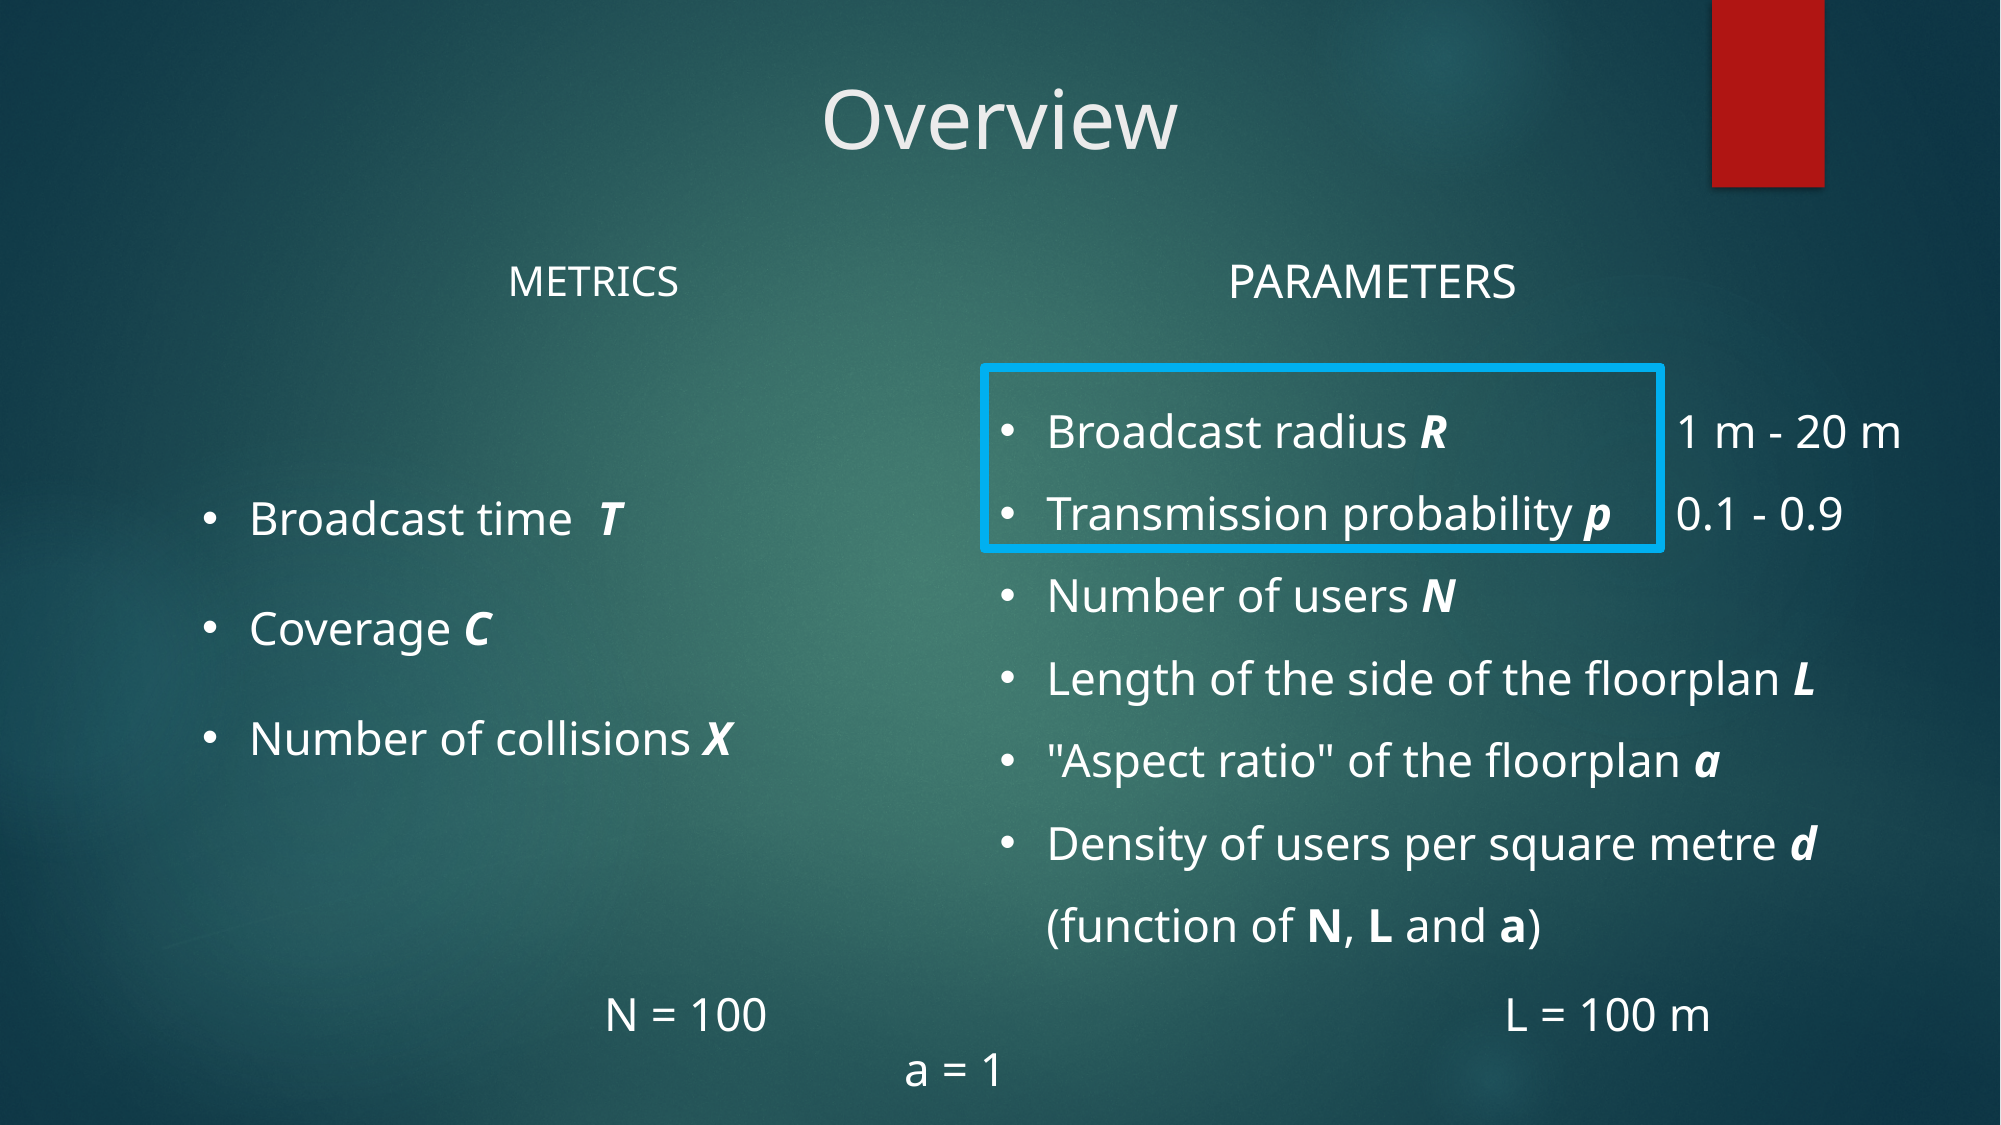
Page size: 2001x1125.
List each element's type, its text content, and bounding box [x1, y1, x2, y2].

text_box 1 m - 20 m 0.1 - 0.9 [1660, 367, 1931, 548]
text_box Broadcast time T Coverage C Number of collisions X [187, 427, 984, 894]
text_box METRICS [187, 244, 966, 316]
text_box [983, 365, 1663, 551]
text_box PARAMETERS [966, 244, 1779, 316]
text_box Broadcast radius R Transmission probability p Number of users N Length of the side of the floorplan L "Aspect ratio" of the floorplan a Density of users per square metre d (function of N, L and a) [984, 548, 1861, 954]
picture [0, 0, 2001, 1125]
text_box Overview [187, 53, 1813, 181]
text_box N = 100 L = 100 m a = 1 [139, 978, 1861, 1103]
